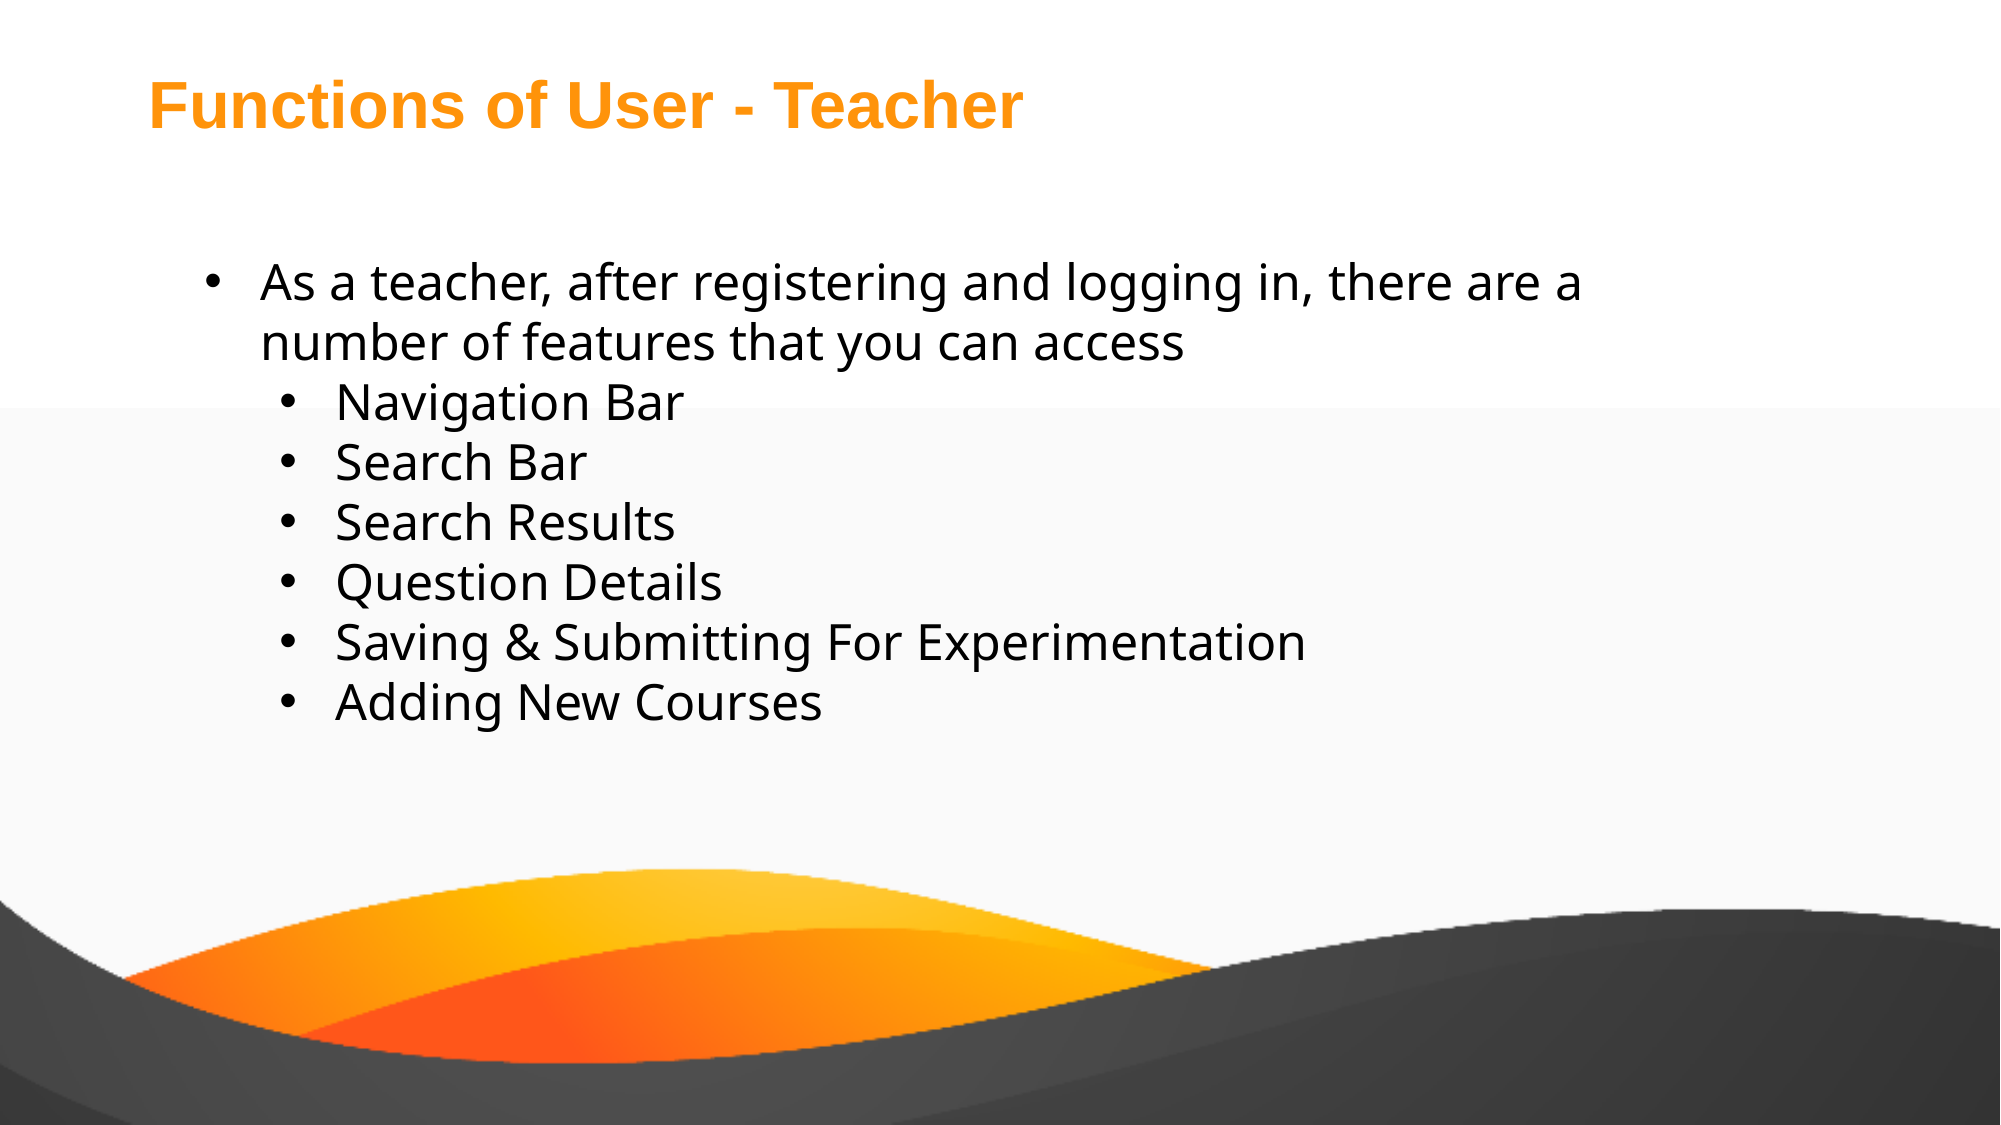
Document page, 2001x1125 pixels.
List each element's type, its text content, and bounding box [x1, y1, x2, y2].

picture [0, 408, 2000, 1125]
text_box As a teacher, after registering and logging in, there are a number of features that you can access Navigation Bar Search Bar Search Results Question Details Saving & Submitting For Experimentation Adding New Courses [189, 242, 1685, 408]
text_box Functions of User - Teacher [133, 54, 1040, 150]
